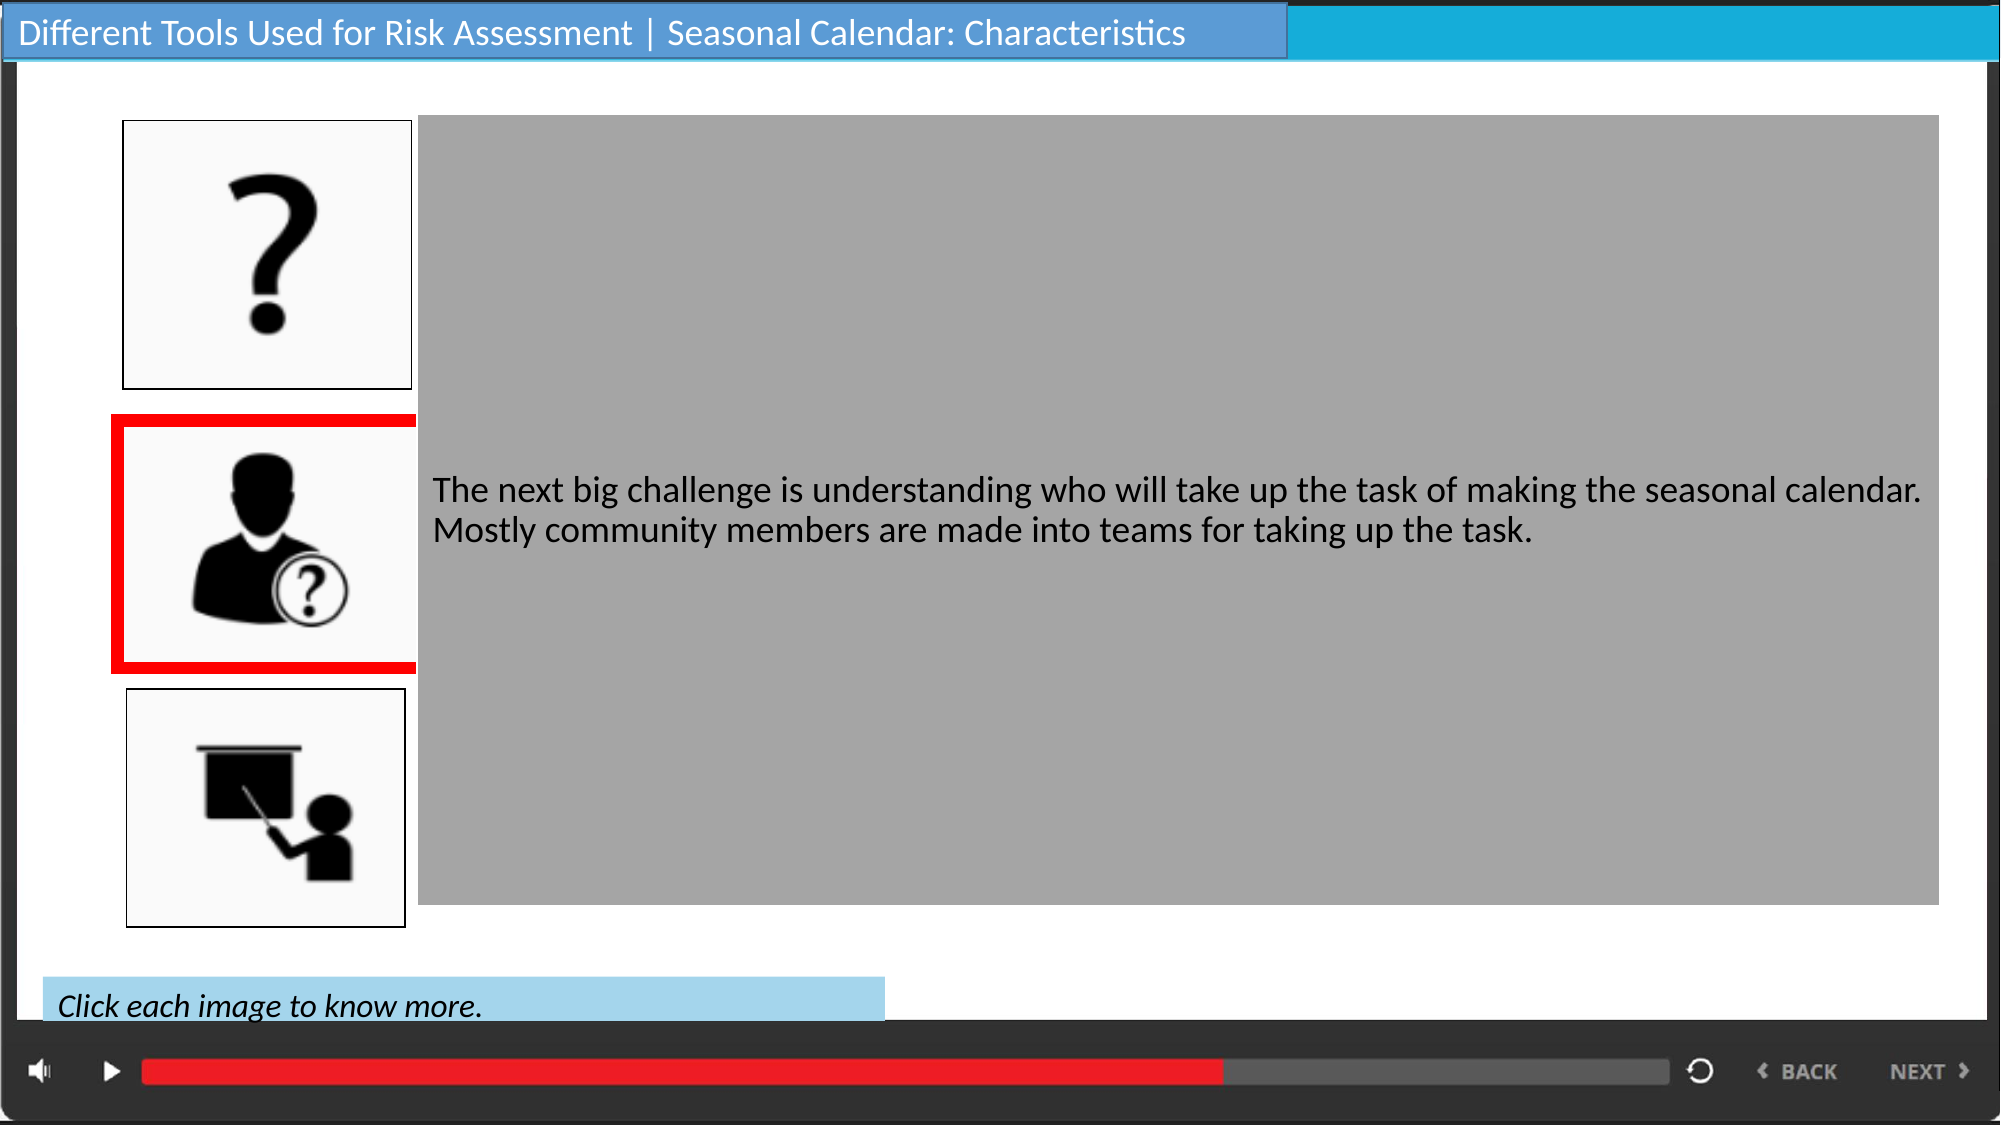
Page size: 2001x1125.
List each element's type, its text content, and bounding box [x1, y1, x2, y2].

picture [0, 0, 2000, 1125]
text_box The next big challenge is understanding who will take up the task of making the seasonal calendar. Mostly community members are made into teams for taking up the task. [417, 114, 1941, 907]
text_box Click each image to know more. [42, 976, 885, 1021]
